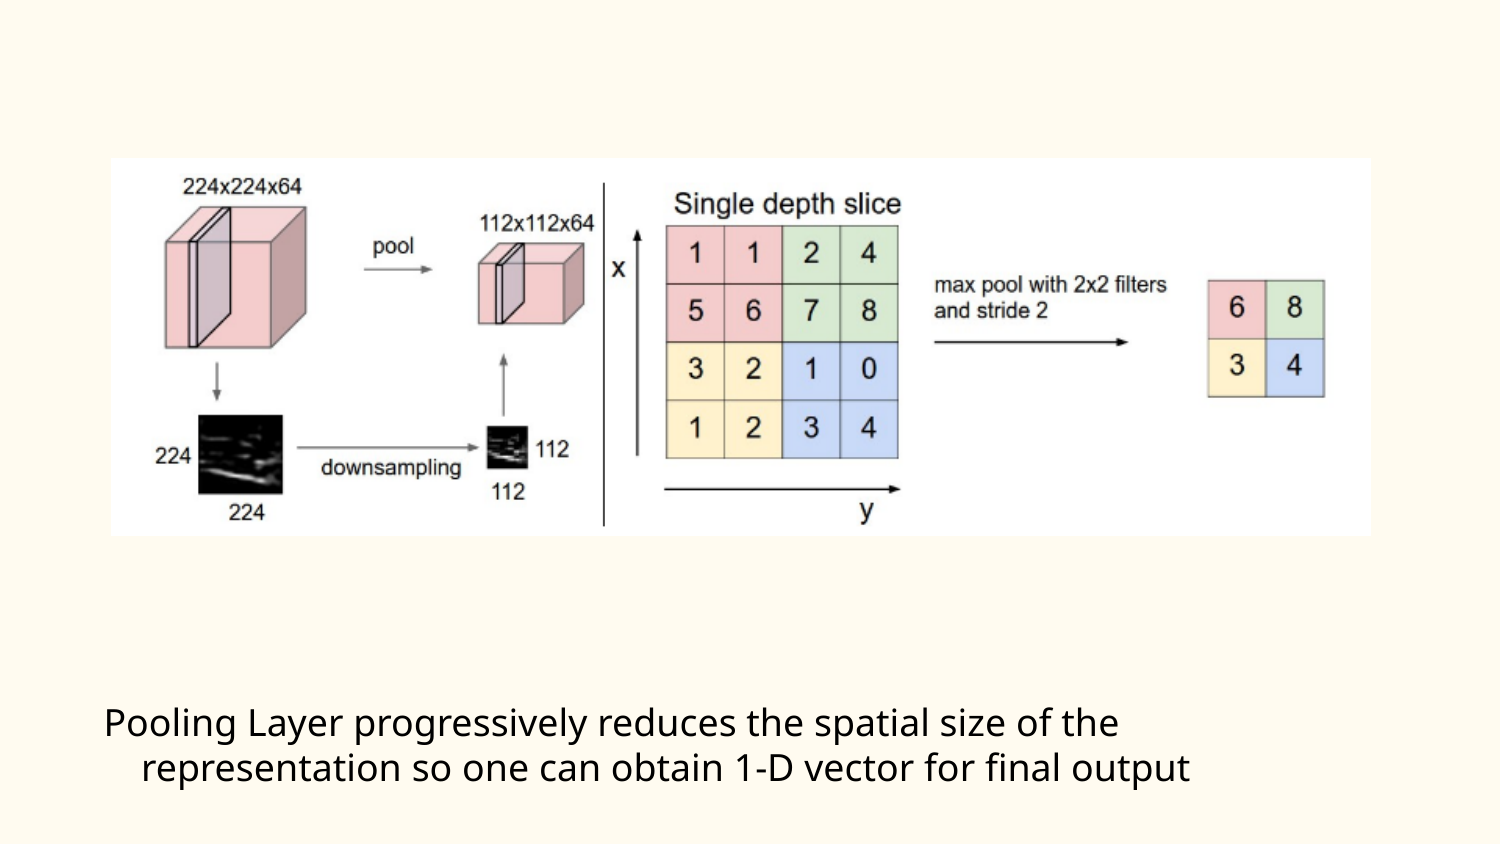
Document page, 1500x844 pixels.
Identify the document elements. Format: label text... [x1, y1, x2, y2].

list Pooling Layer progressively reduces the spatial size of the representation so one can obtain 1-D vector for final output [51, 694, 1278, 794]
picture [110, 158, 1371, 536]
